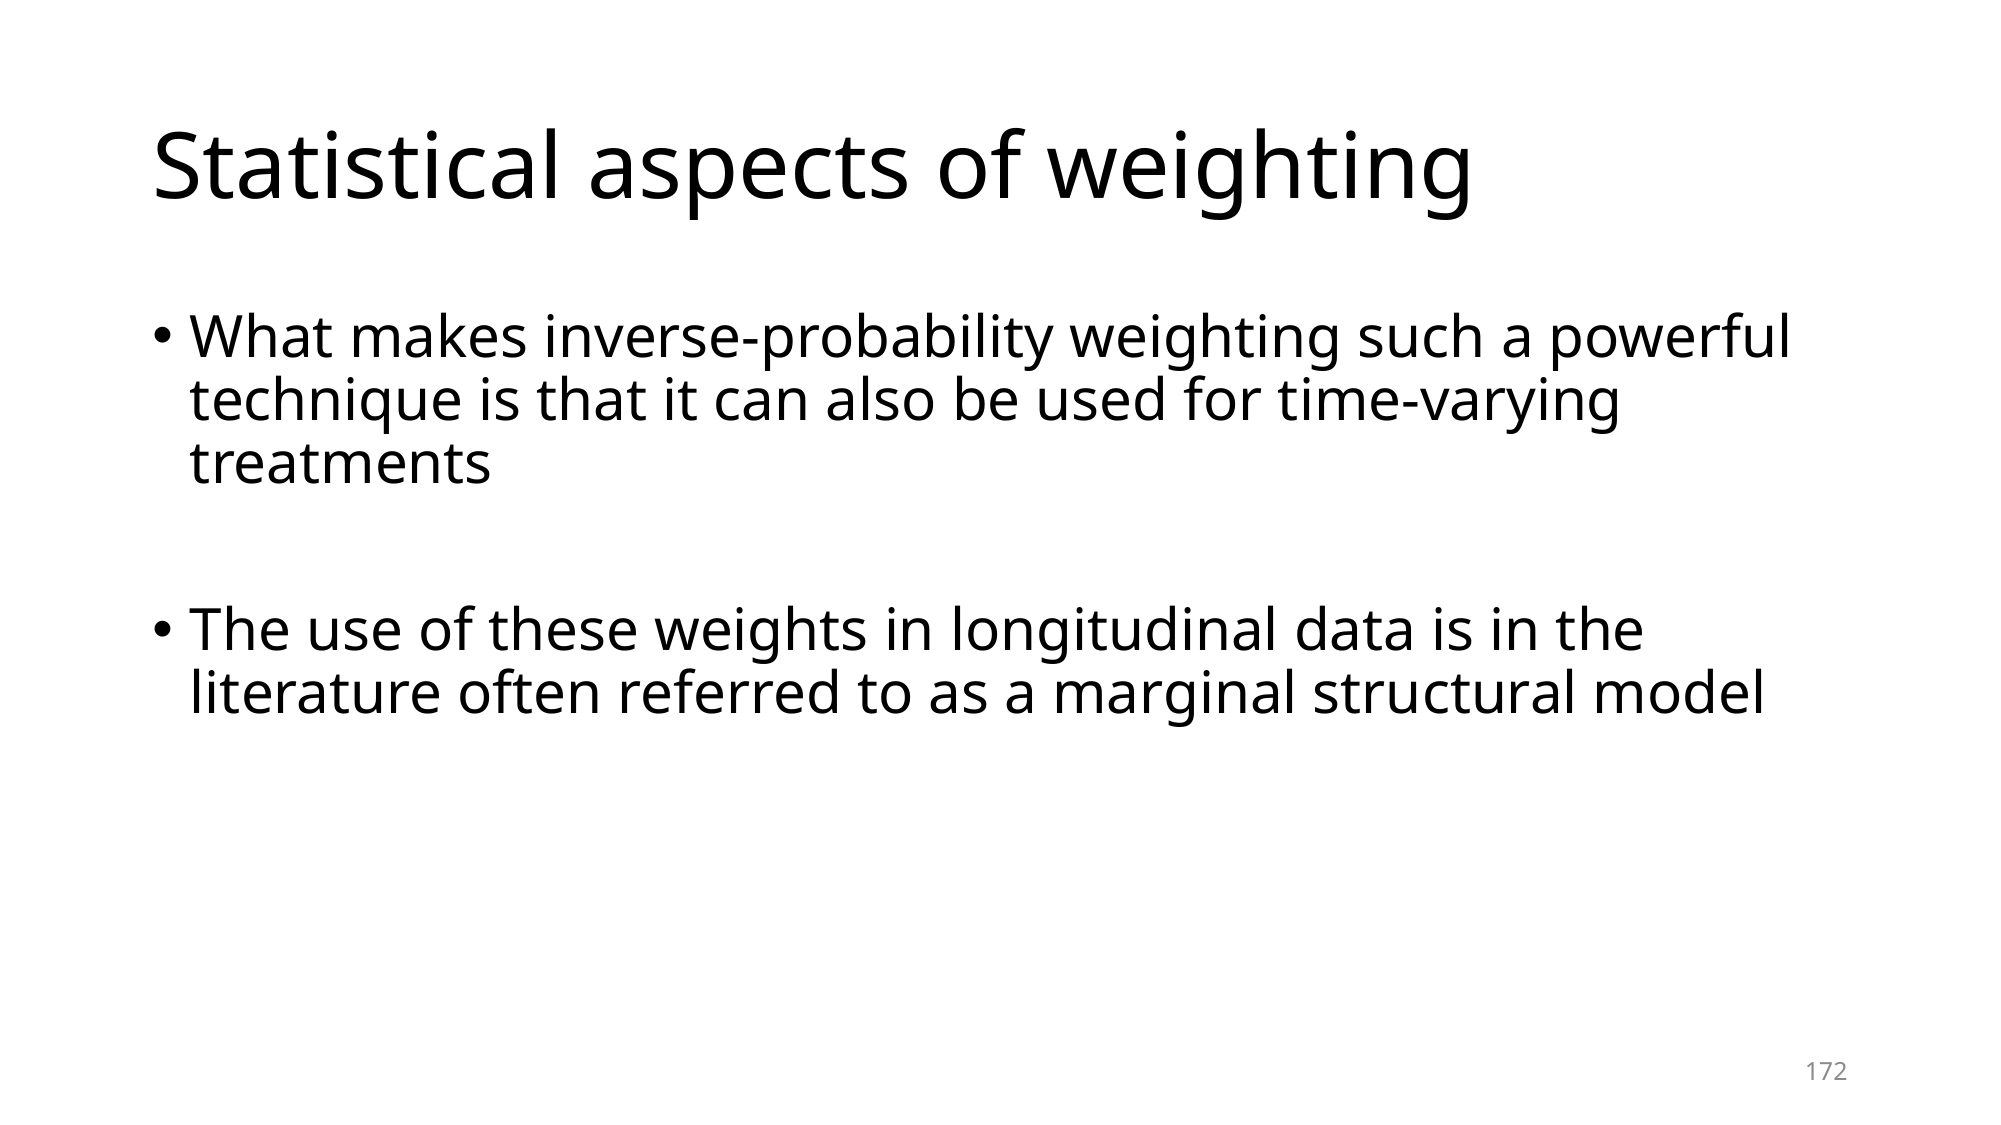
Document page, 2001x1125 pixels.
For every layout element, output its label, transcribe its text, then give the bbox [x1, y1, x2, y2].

slide_number 172 [1412, 1042, 1863, 1103]
list What makes inverse-probability weighting such a powerful technique is that it can also be used for time-varying treatments The use of these weights in longitudinal data is in the literature often referred to as a marginal structural model [137, 299, 1863, 1014]
title Statistical aspects of weighting [137, 59, 1863, 278]
